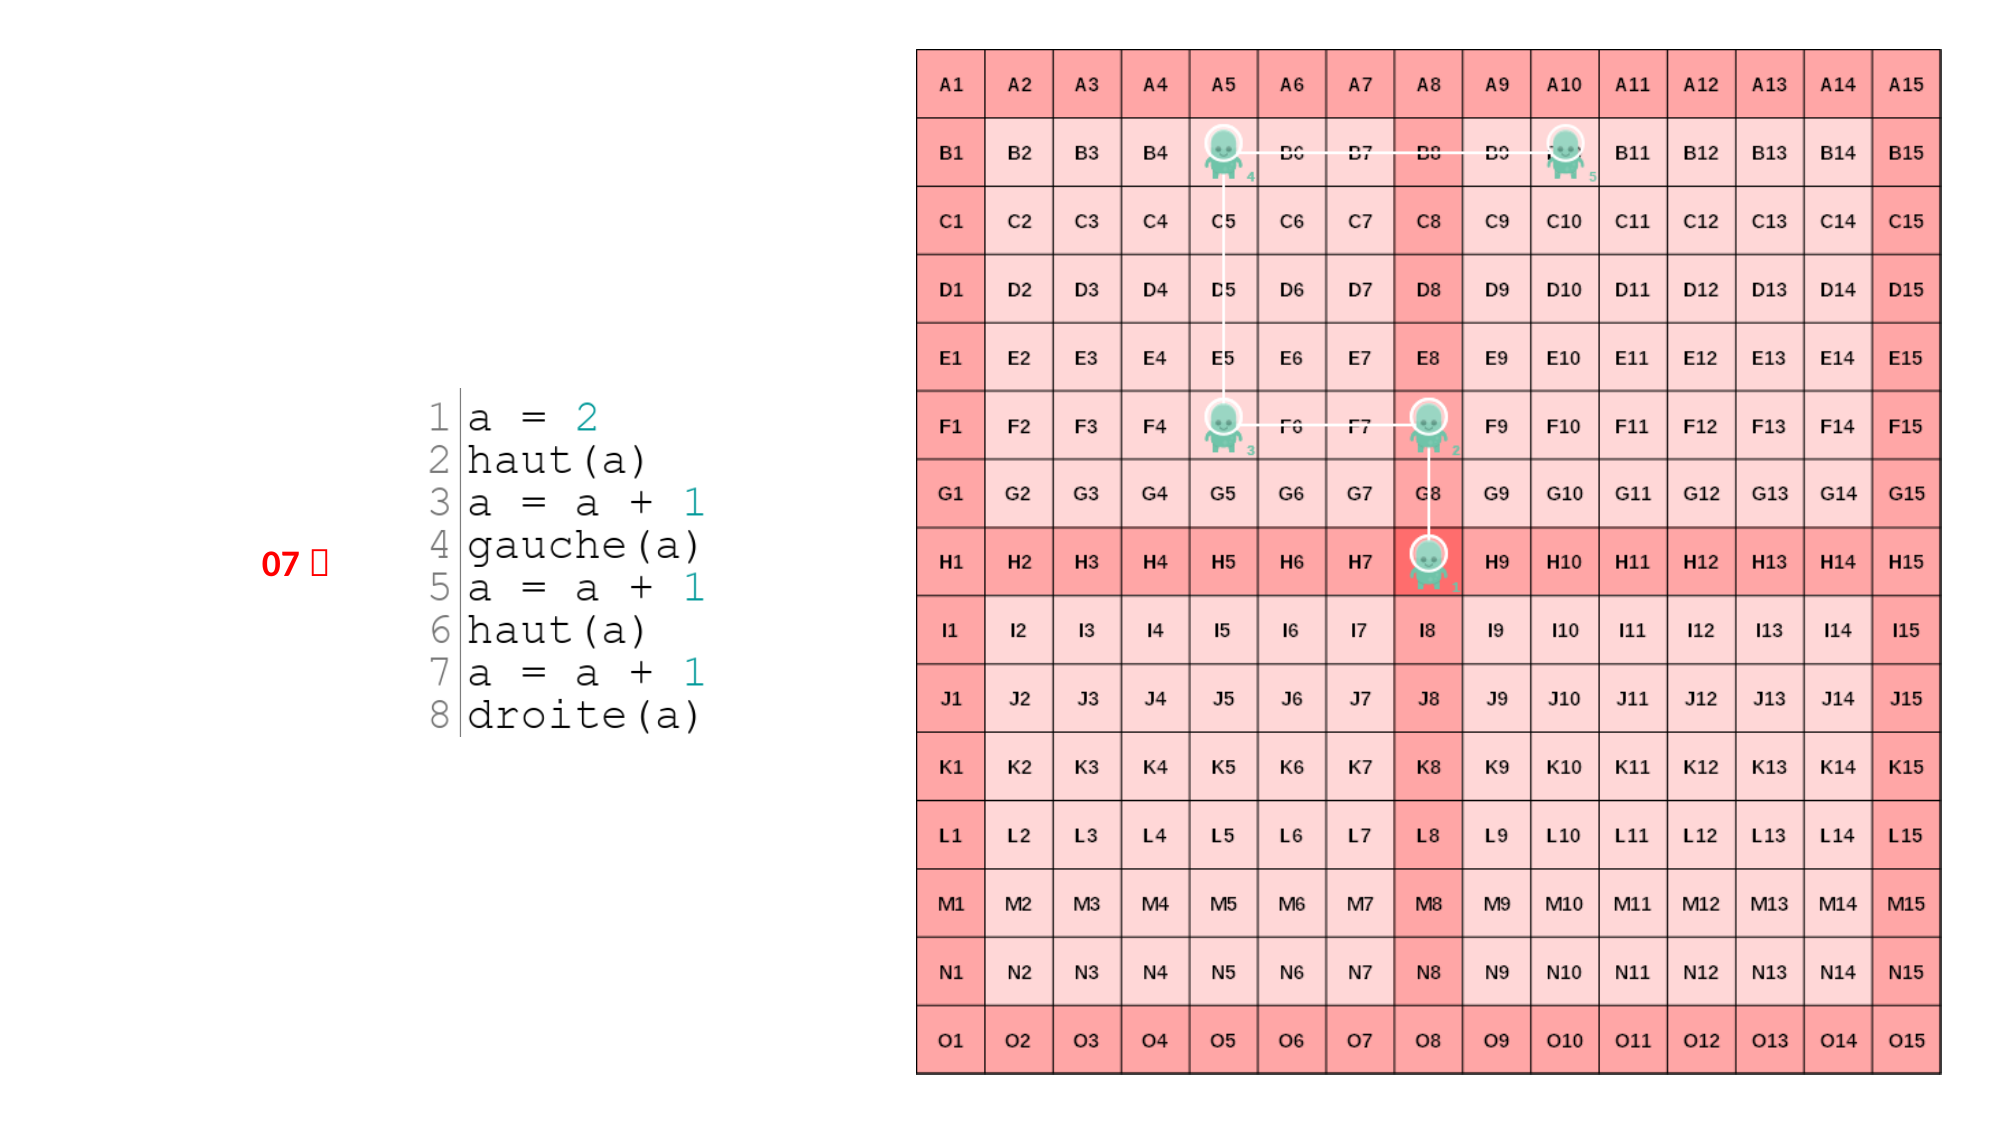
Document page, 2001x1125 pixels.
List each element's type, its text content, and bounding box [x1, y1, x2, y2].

picture [395, 388, 713, 737]
picture [916, 49, 1942, 1075]
text_box 07  [247, 531, 367, 592]
